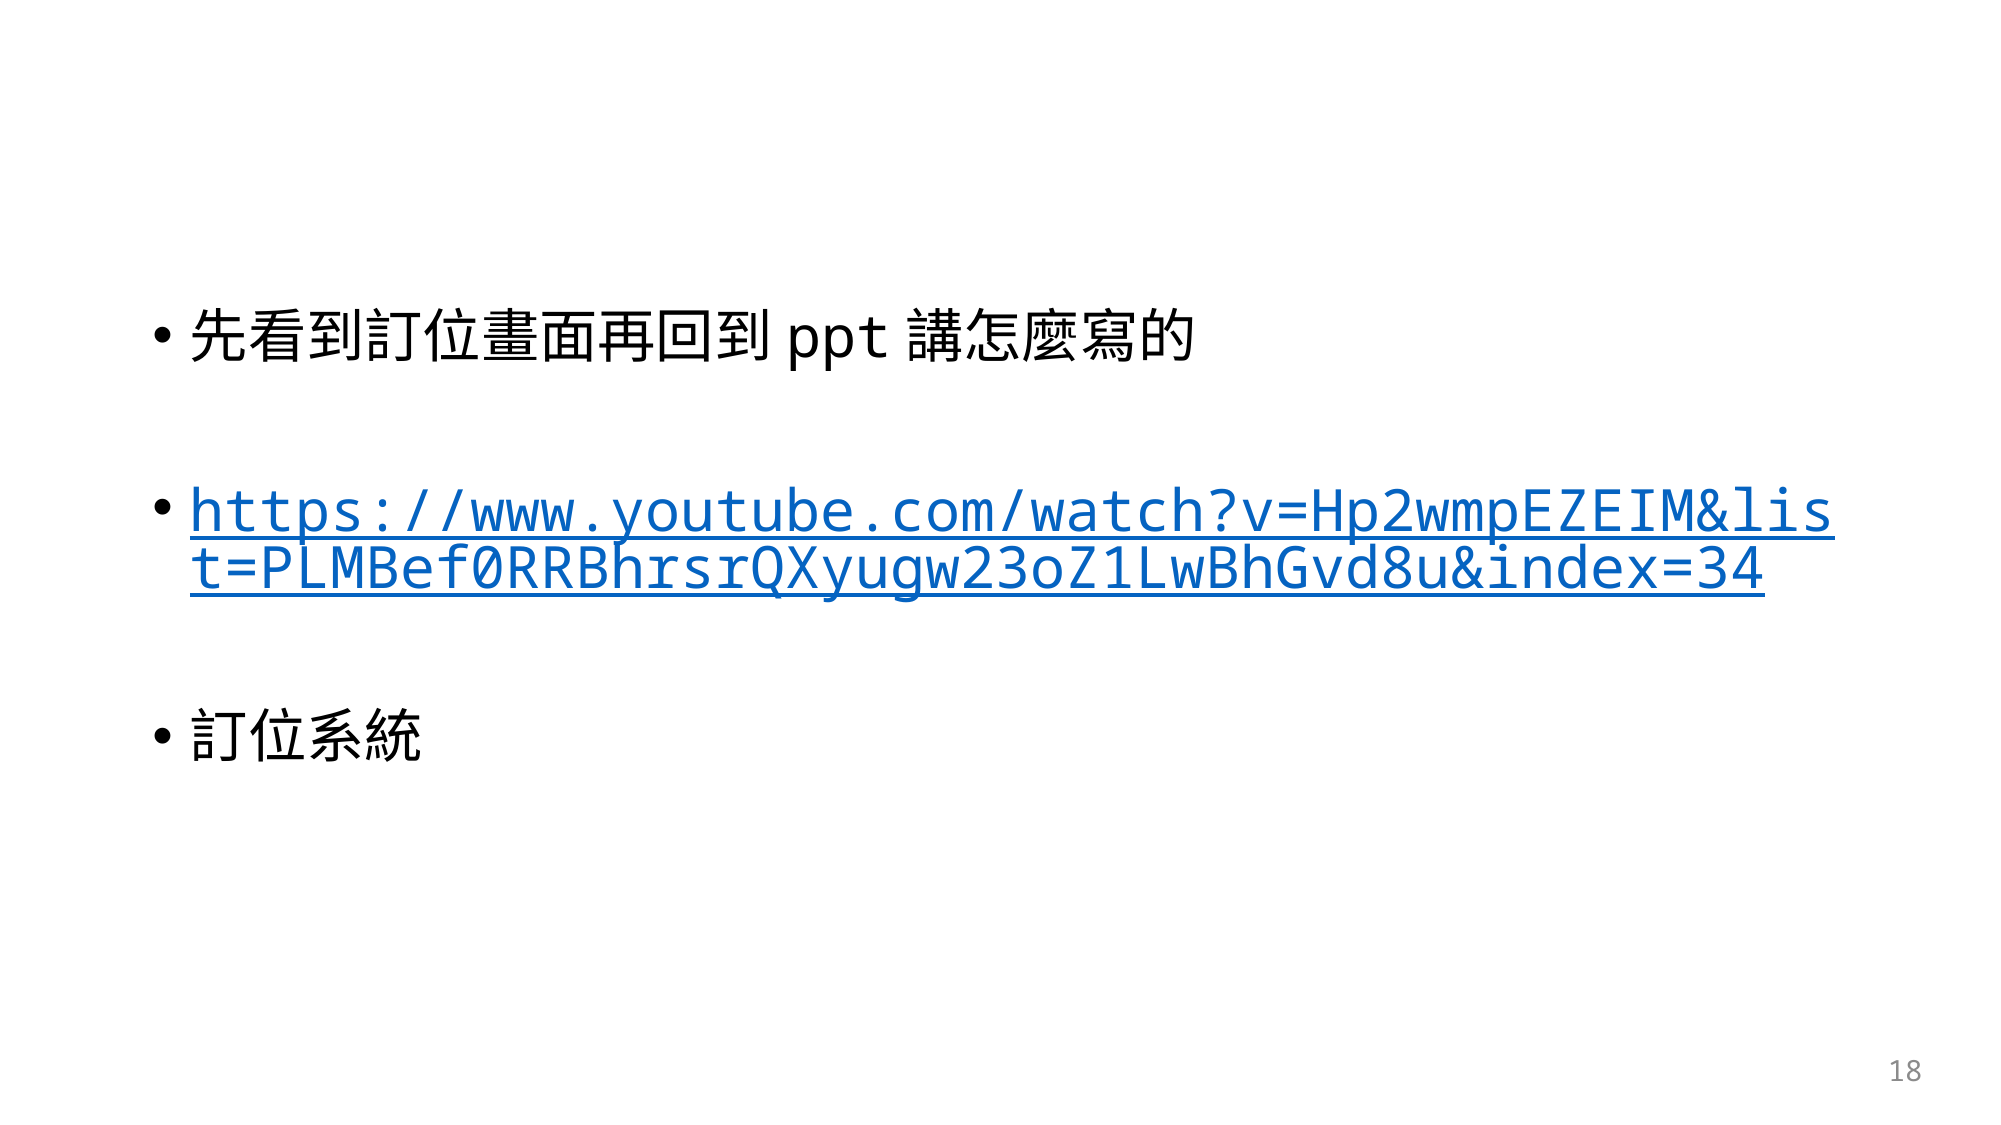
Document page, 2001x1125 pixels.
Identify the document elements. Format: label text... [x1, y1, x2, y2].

list 先看到訂位畫面再回到ppt講怎麼寫的 https://www.youtube.com/watch?v=Hp2wmpEZEIM&list=PLMBef0RRBhrsrQXyugw23oZ1LwBhGvd8u&index=34 訂位系統 [137, 299, 1863, 1014]
slide_number 18 [1487, 1042, 1938, 1103]
